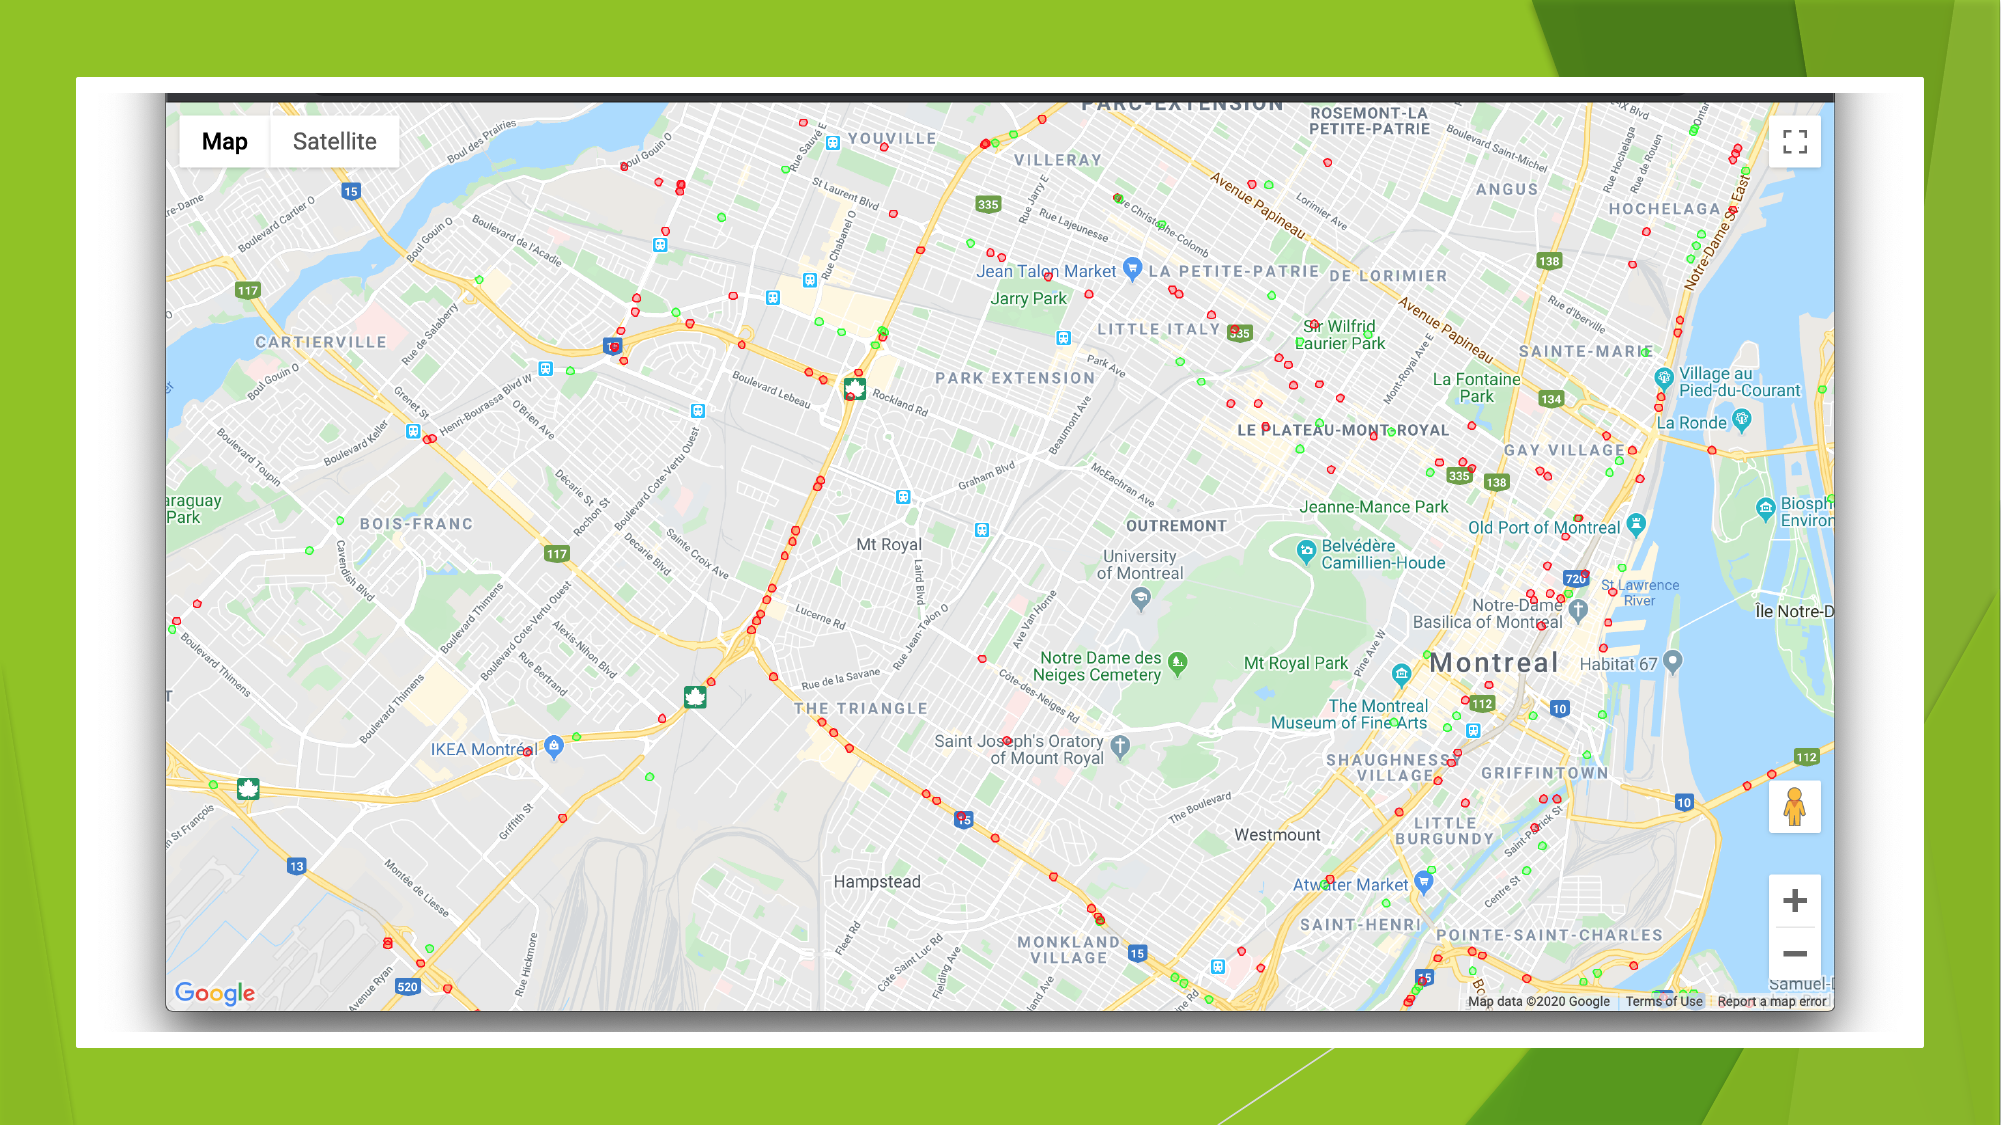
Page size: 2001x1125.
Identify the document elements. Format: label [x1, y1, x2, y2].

list [92, 93, 1908, 1032]
text_box [0, 0, 2000, 1125]
